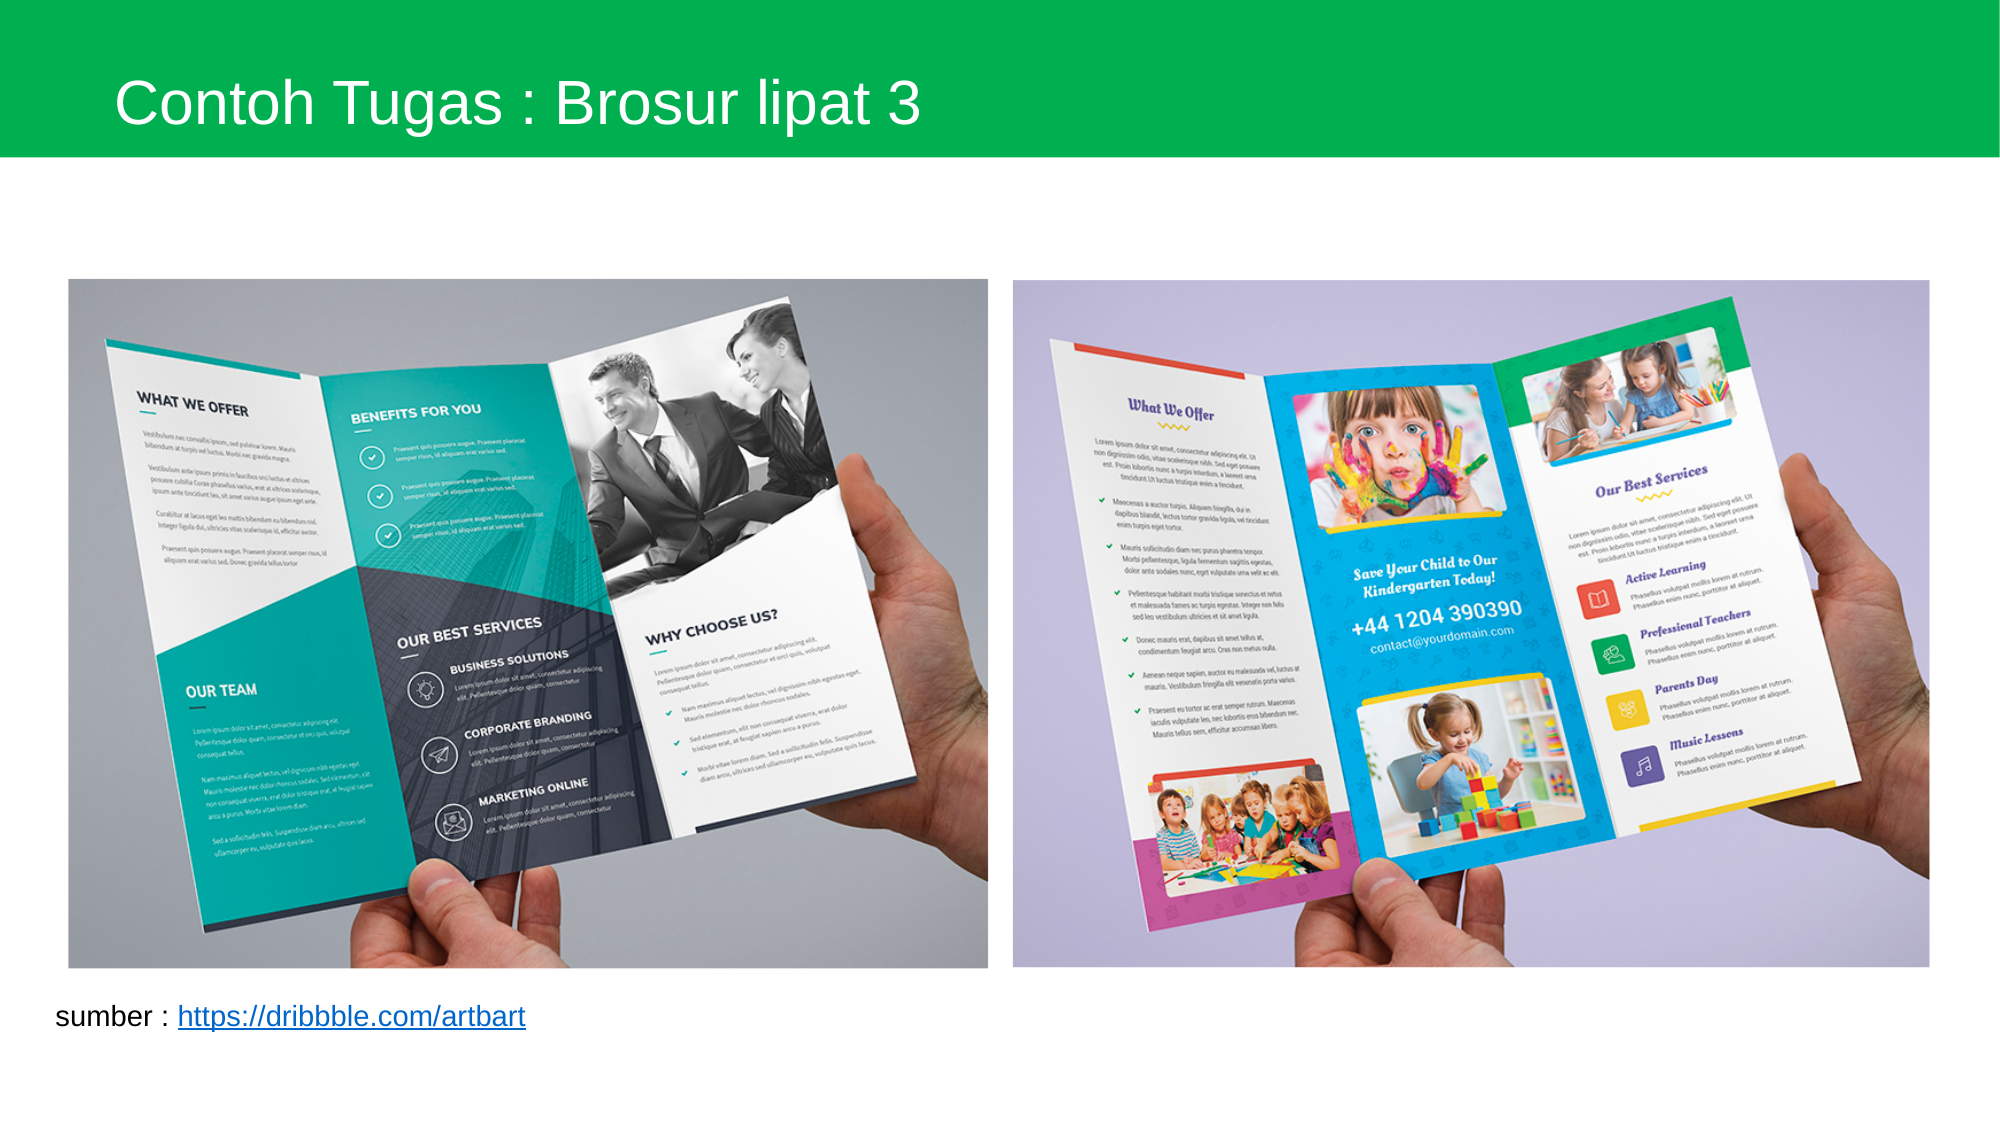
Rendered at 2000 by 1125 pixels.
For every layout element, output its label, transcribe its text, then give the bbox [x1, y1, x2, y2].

picture [1005, 271, 1941, 974]
text_box sumber : https://dribbble.com/artbart [40, 990, 550, 1040]
title Contoh Tugas : Brosur lipat 3 [99, 44, 1900, 155]
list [65, 271, 995, 974]
